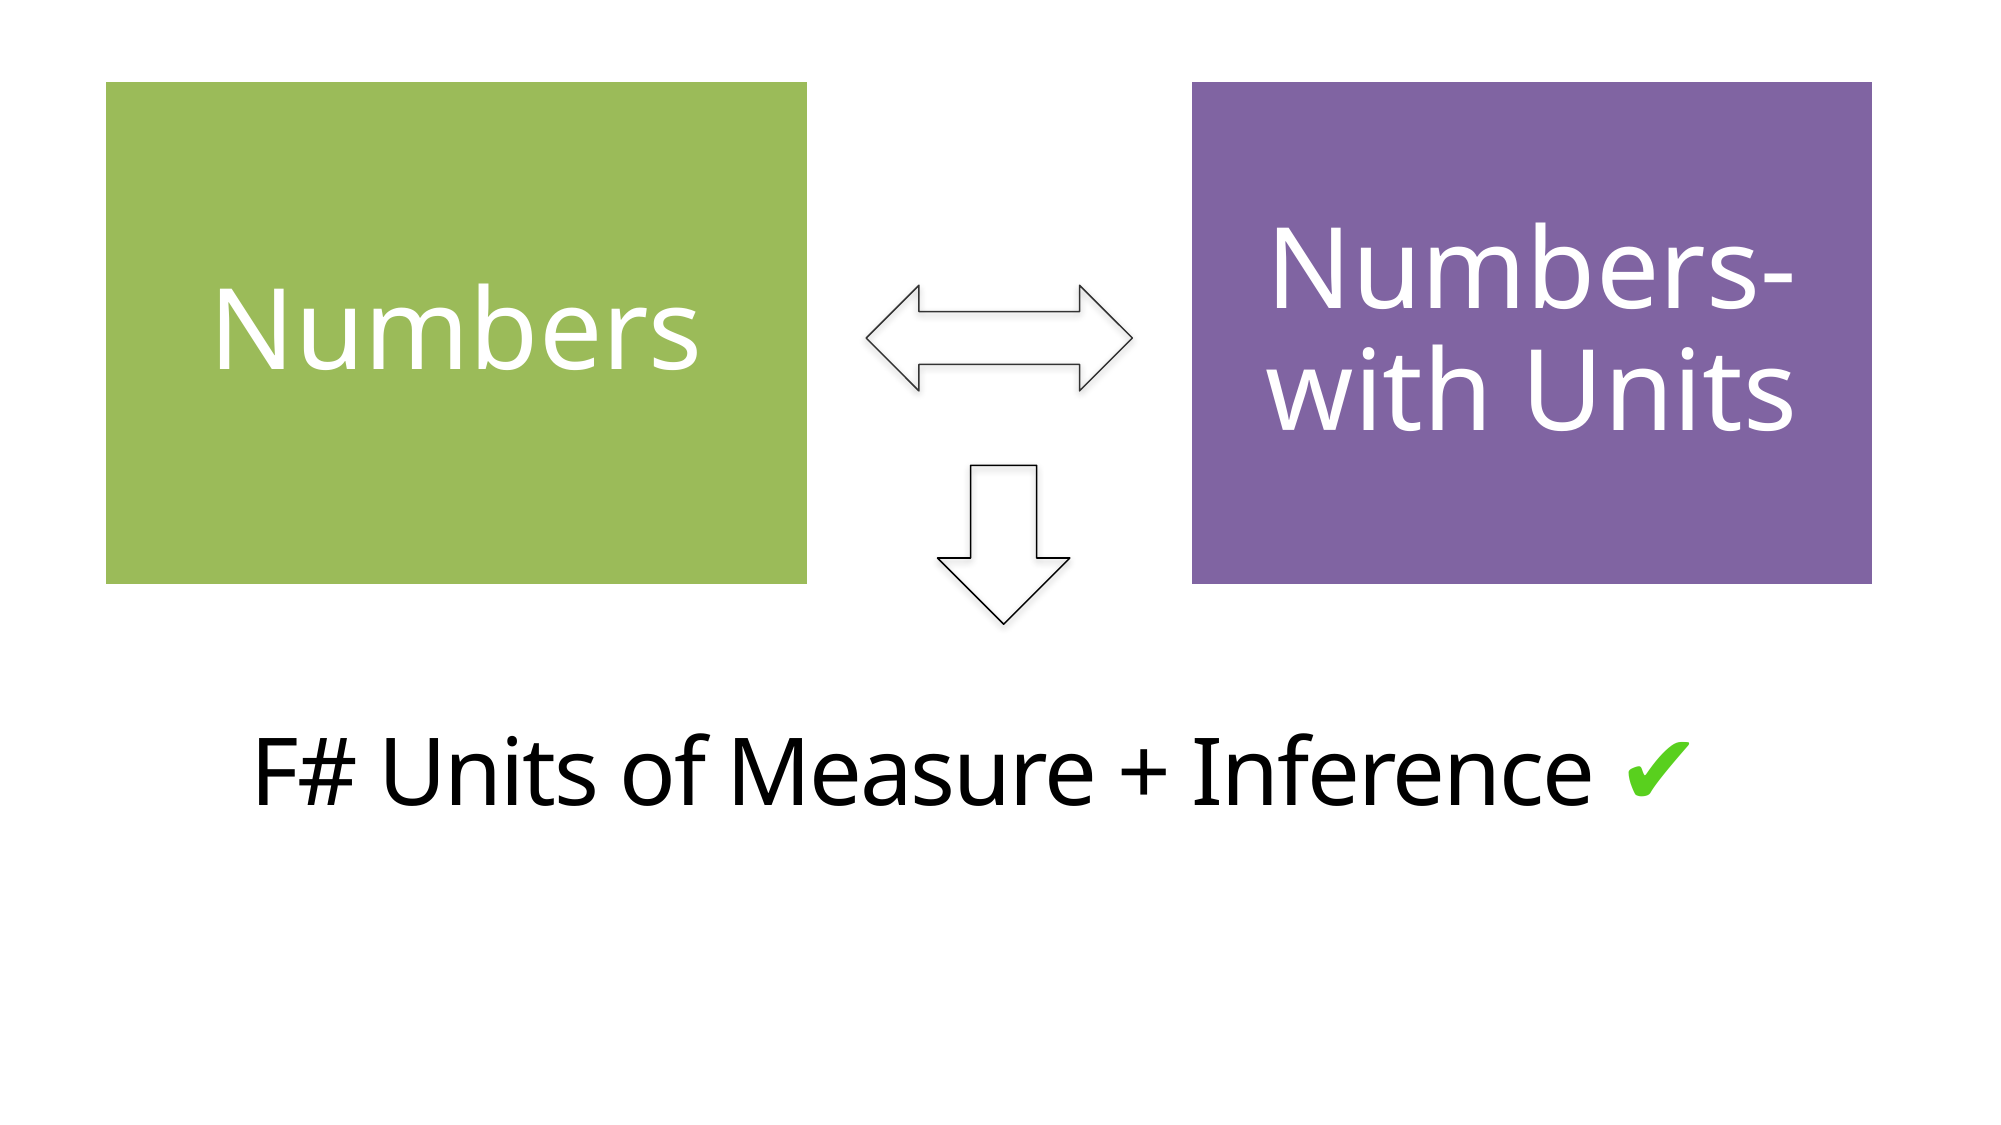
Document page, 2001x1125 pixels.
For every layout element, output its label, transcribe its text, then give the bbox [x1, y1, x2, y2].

text_box [976, 598, 1031, 625]
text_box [103, 80, 1875, 587]
title F# Units of Measure + Inference ✔ [59, 719, 1893, 1022]
